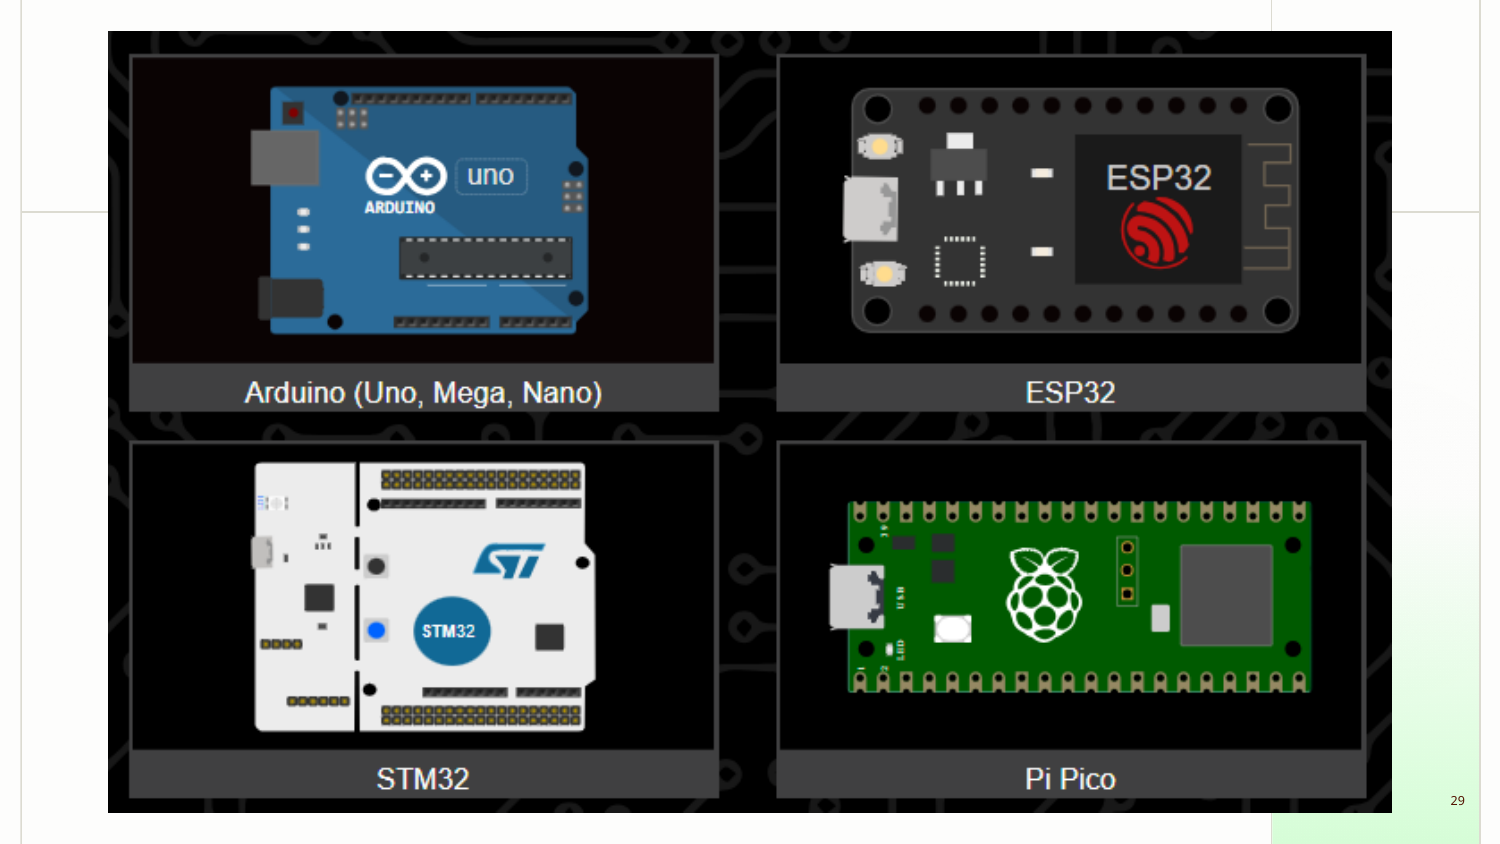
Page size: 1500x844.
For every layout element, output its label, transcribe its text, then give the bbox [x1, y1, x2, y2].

picture [108, 31, 1479, 844]
slide_number ‹#› [1390, 778, 1481, 843]
